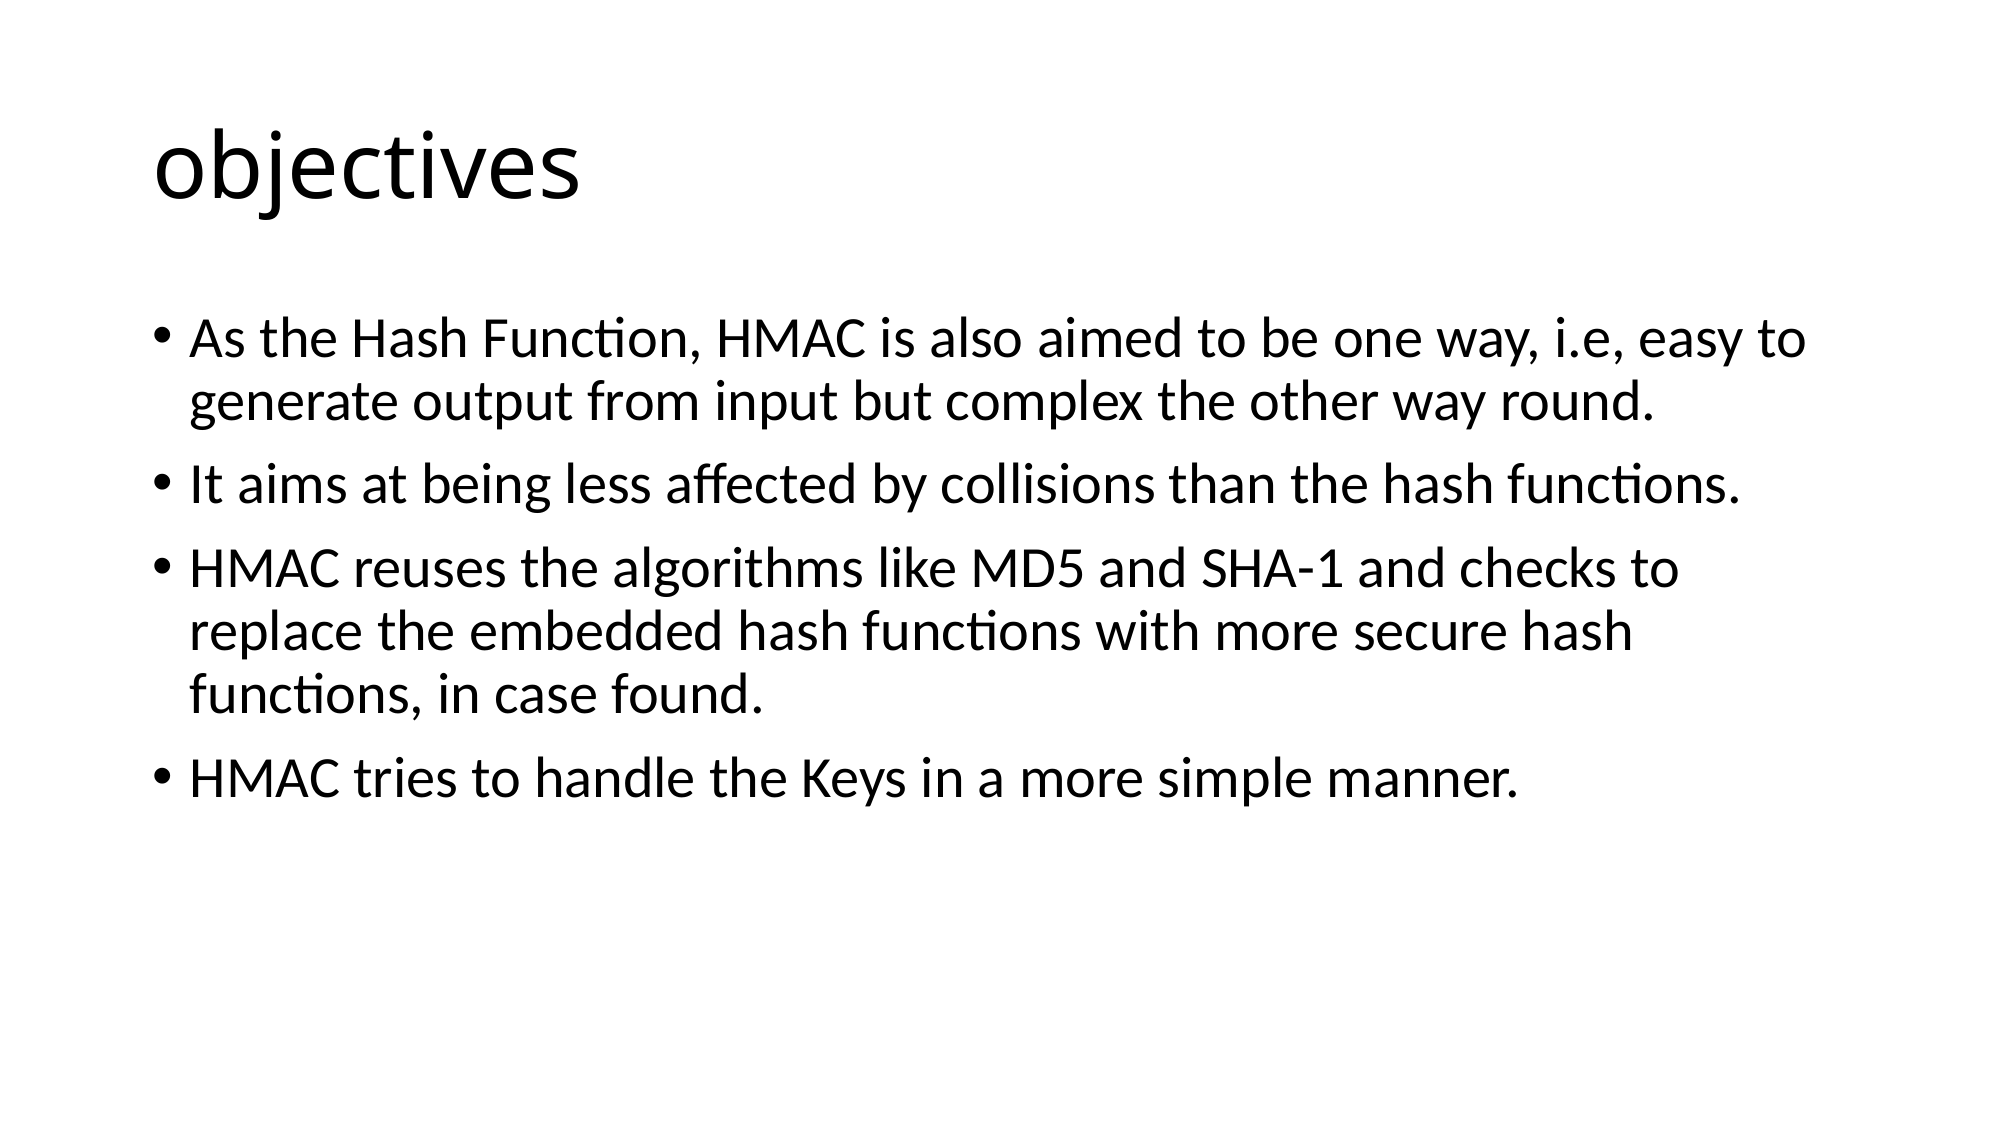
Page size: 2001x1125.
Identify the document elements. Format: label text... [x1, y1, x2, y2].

list As the Hash Function, HMAC is also aimed to be one way, i.e, easy to generate output from input but complex the other way round. It aims at being less affected by collisions than the hash functions. HMAC reuses the algorithms like MD5 and SHA-1 and checks to replace the embedded hash functions with more secure hash functions, in case found. HMAC tries to handle the Keys in a more simple manner. [137, 299, 1863, 1014]
title objectives [137, 59, 1863, 278]
